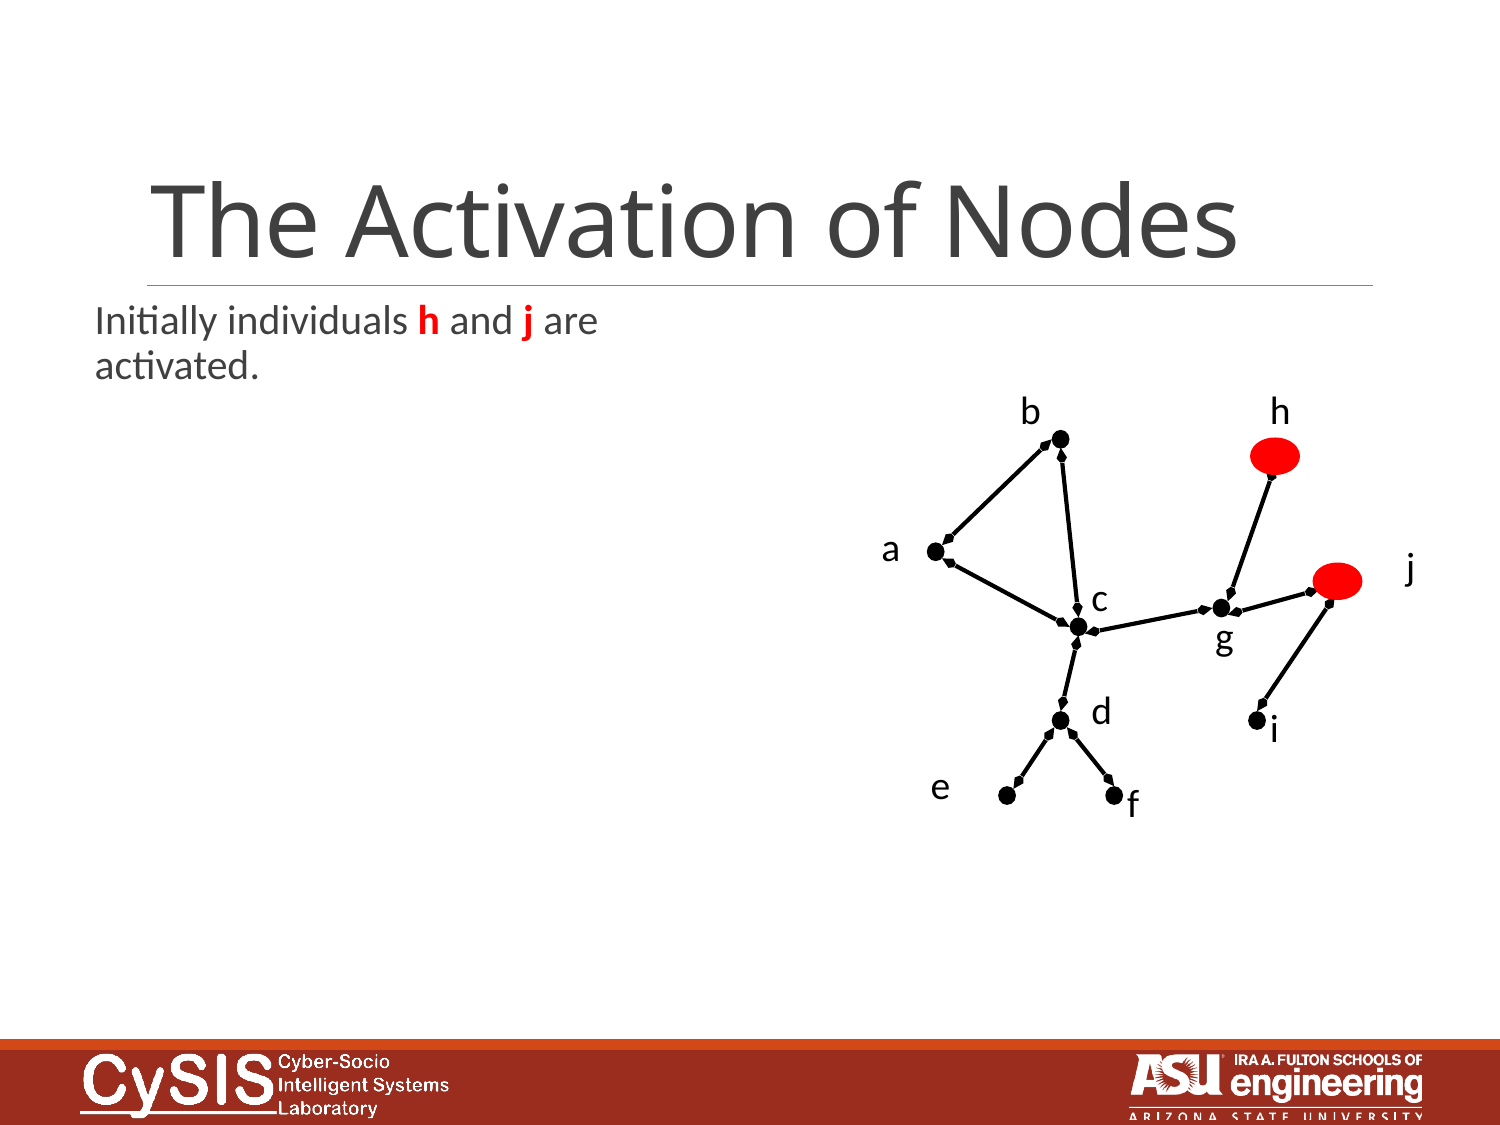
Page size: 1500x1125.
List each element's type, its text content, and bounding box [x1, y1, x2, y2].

text_box [1248, 436, 1302, 476]
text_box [1227, 466, 1276, 587]
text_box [1060, 635, 1079, 712]
text_box b [998, 373, 1142, 443]
text_box c [1087, 561, 1177, 604]
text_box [1256, 595, 1336, 712]
picture [60, 1027, 464, 1125]
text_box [941, 557, 1071, 628]
text_box j [1384, 529, 1450, 600]
text_box i [1248, 691, 1356, 761]
text_box d [1069, 673, 1177, 743]
text_box a [859, 510, 944, 580]
title The Activation of Nodes [135, 47, 1373, 285]
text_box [1066, 726, 1115, 787]
text_box [1311, 561, 1364, 601]
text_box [1060, 448, 1079, 618]
text_box g [1193, 599, 1250, 670]
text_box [1012, 726, 1055, 790]
text_box f [1105, 767, 1213, 837]
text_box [1084, 607, 1213, 634]
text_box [1227, 588, 1321, 616]
text_box e [908, 748, 1016, 818]
text_box h [1248, 373, 1356, 443]
list Initially individuals h and j are activated. [75, 291, 750, 1050]
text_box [941, 438, 1053, 546]
text_box [1050, 710, 1069, 728]
